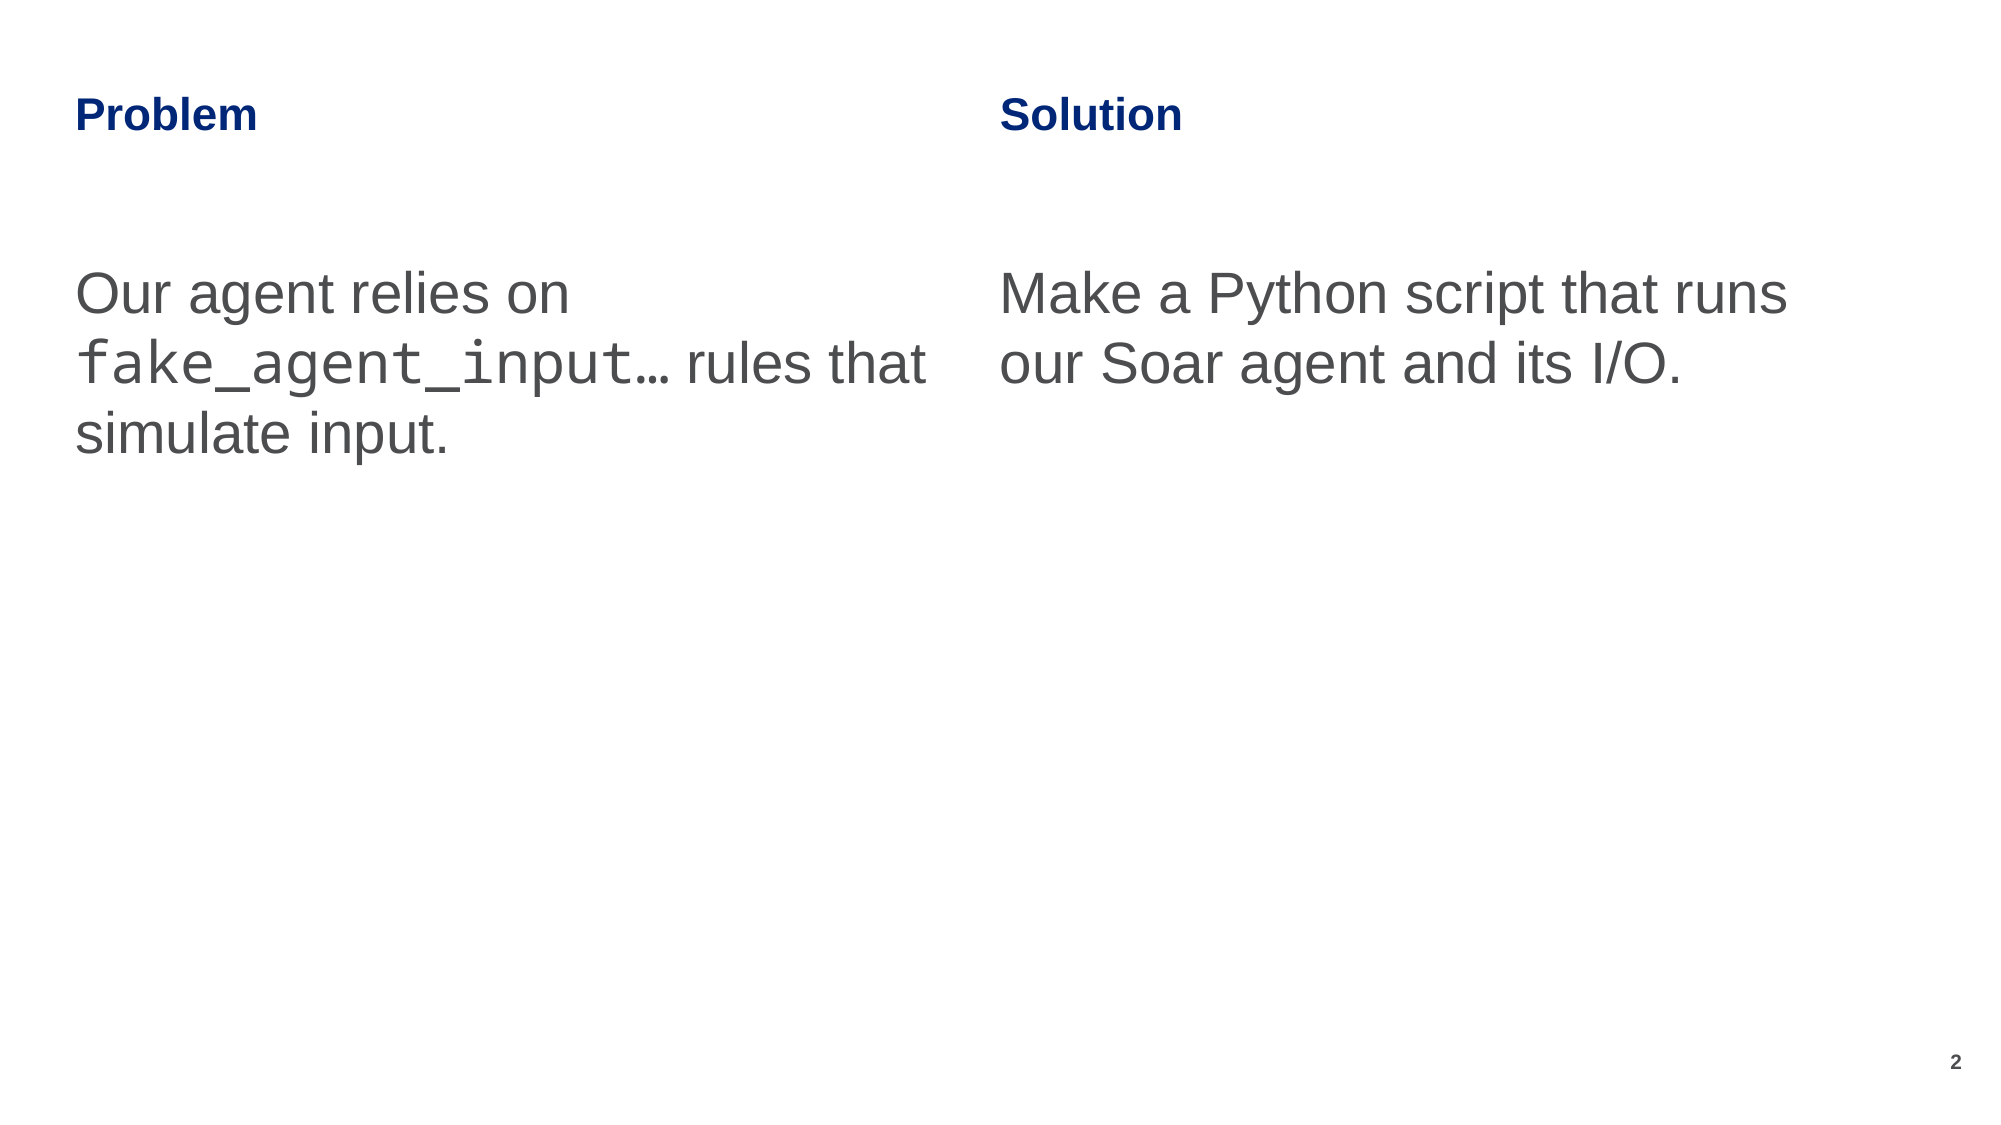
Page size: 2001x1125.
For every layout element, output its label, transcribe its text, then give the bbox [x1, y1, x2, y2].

title Problem [75, 91, 1000, 142]
text_box Make a Python script that runs our Soar agent and its I/O. [999, 255, 1868, 901]
text_box Solution [999, 91, 1925, 141]
list Our agent relies on fake_agent_input… rules that simulate input. [75, 255, 942, 901]
